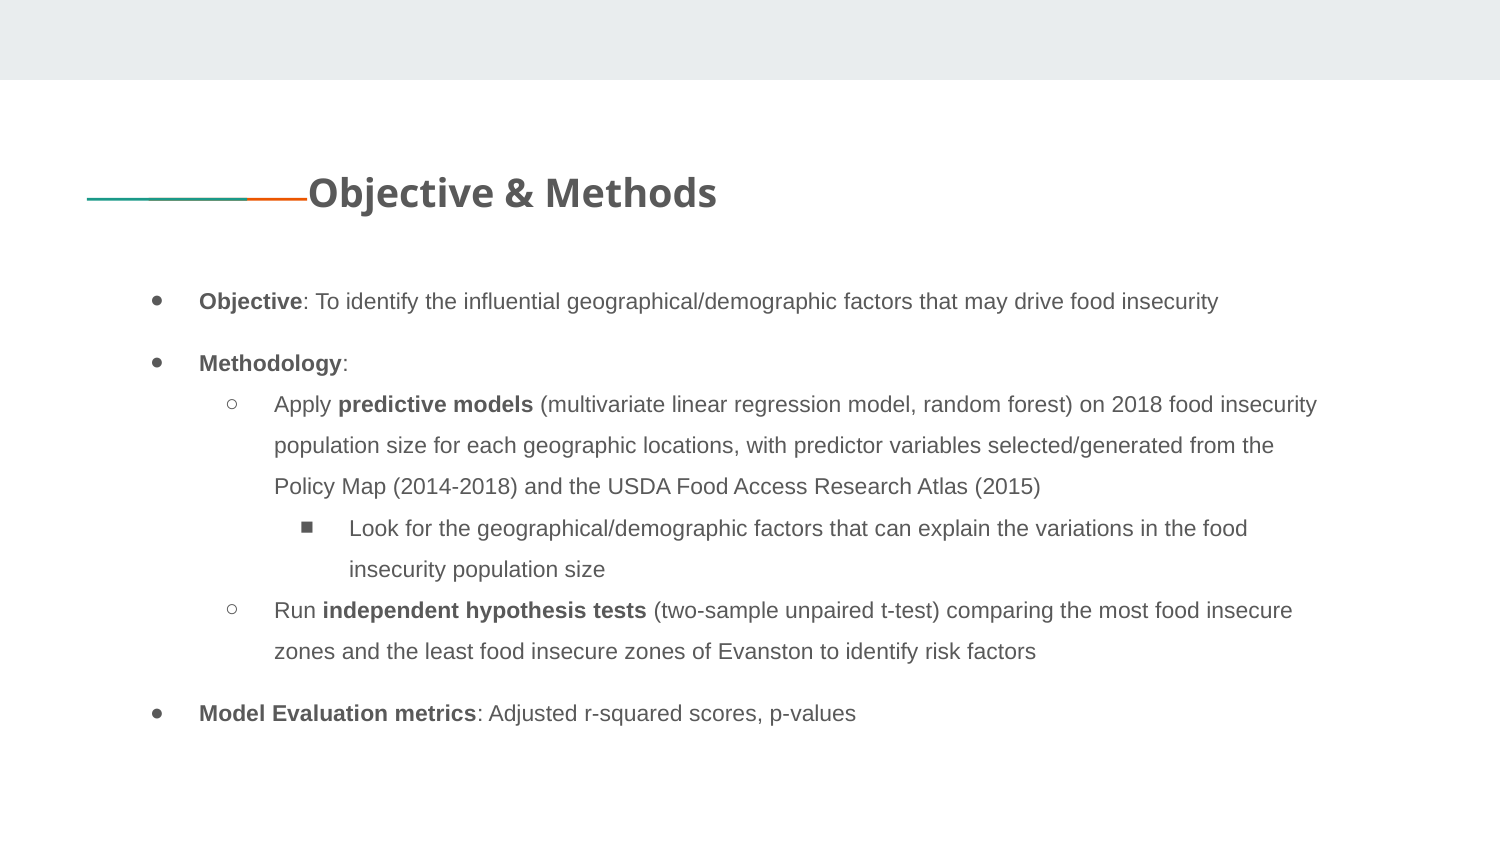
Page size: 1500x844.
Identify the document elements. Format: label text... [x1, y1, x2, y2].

title Objective & Methods [292, 147, 1138, 236]
list Objective: To identify the influential geographical/demographic factors that may drive food insecurity Methodology: Apply predictive models (multivariate linear regression model, random forest) on 2018 food insecurity population size for each geographic locations, with predictor variables selected/generated from the Policy Map (2014-2018) and the USDA Food Access Research Atlas (2015) Look for the geographical/demographic factors that can explain the variations in the food insecurity population size Run independent hypothesis tests (two-sample unpaired t-test) comparing the most food insecure zones and the least food insecure zones of Evanston to identify risk factors Model Evaluation metrics: Adjusted r-squared scores, p-values [109, 257, 1353, 794]
